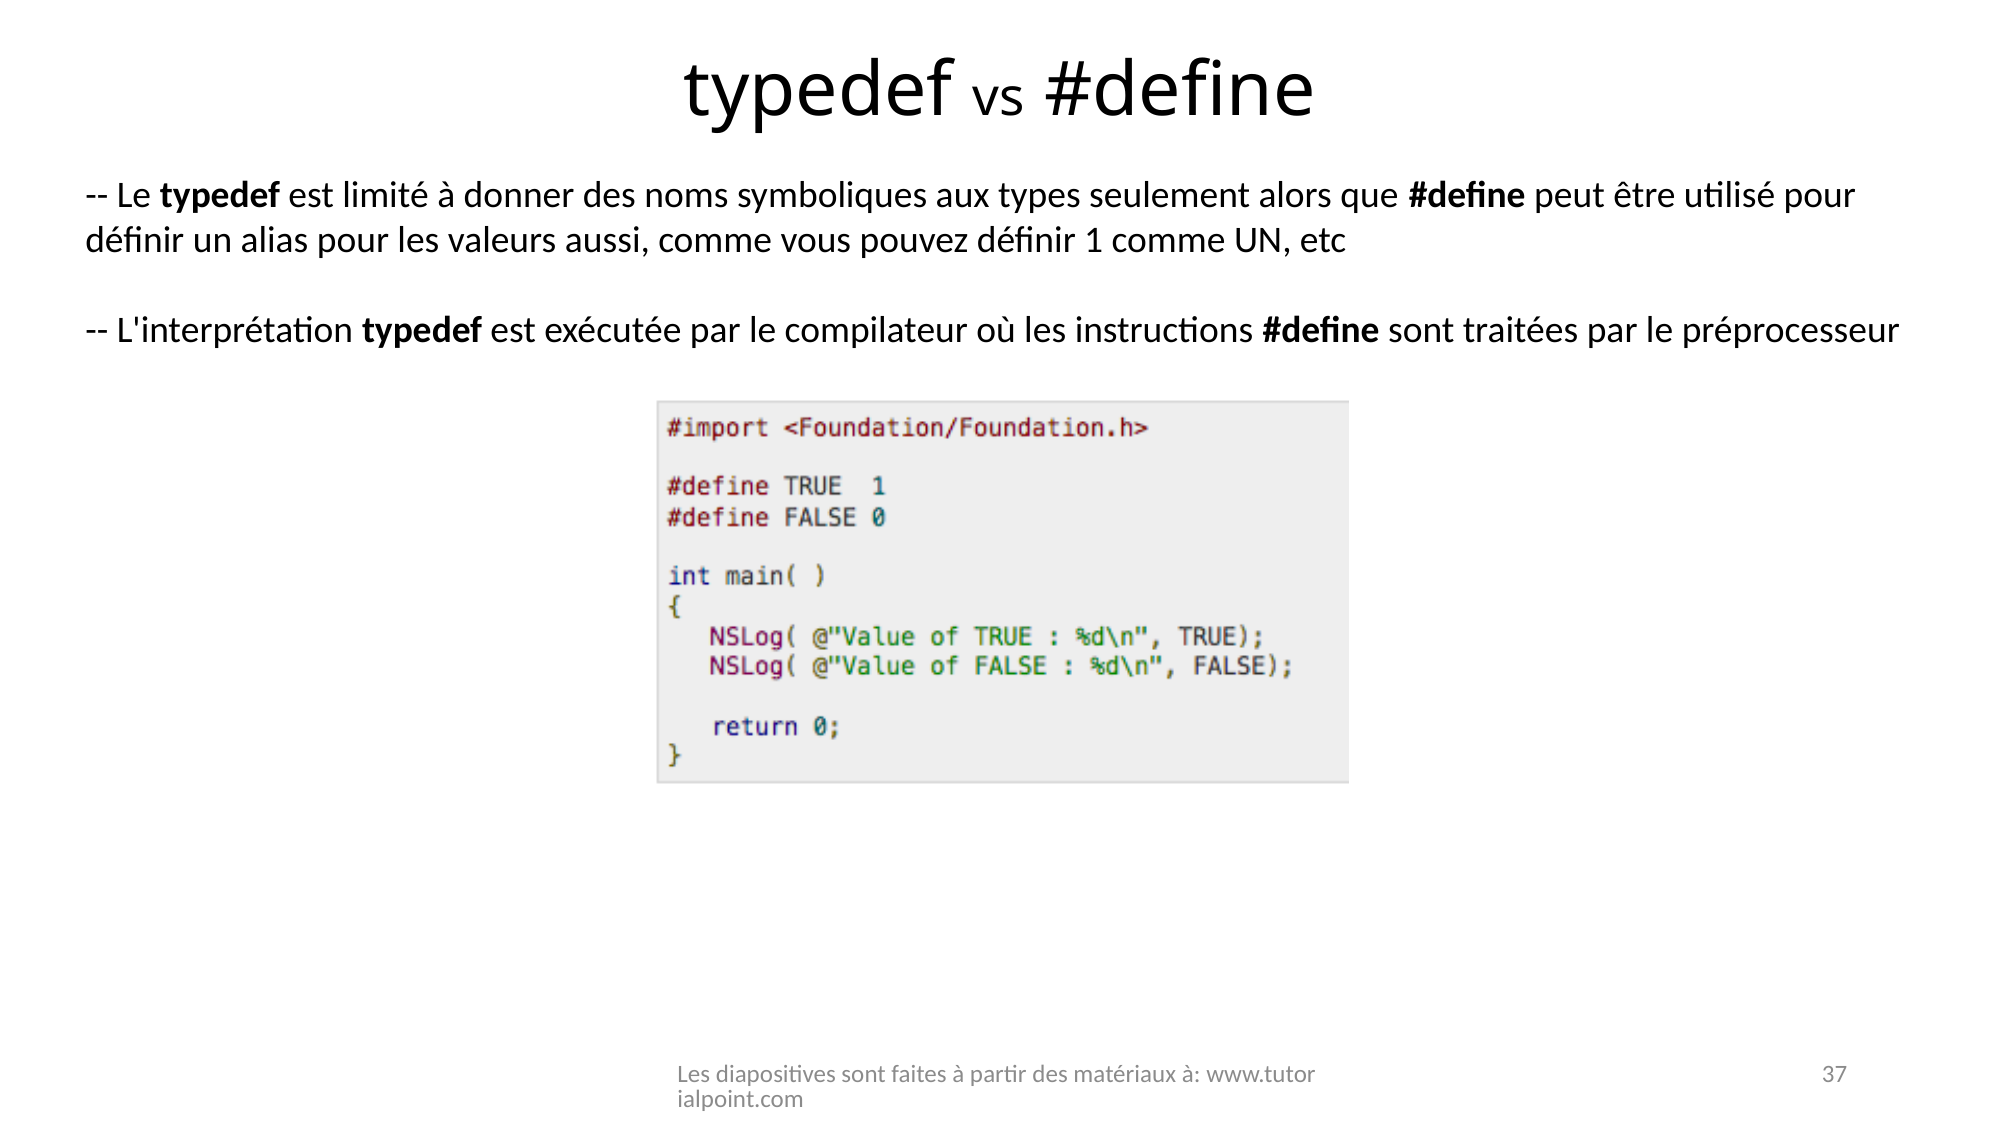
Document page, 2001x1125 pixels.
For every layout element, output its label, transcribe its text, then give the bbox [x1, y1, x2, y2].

picture [650, 397, 1349, 788]
title typedef vs #define [137, 43, 1863, 140]
text_box -- Le typedef est limité à donner des noms symboliques aux types seulement alors que #define peut être utilisé pour définir un alias pour les valeurs aussi, comme vous pouvez définir 1 comme UN, etc -- L'interprétation typedef est exécutée par le compilateur où les instructions #define sont traitées par le préprocesseur [70, 162, 1930, 358]
footer Les diapositives sont faites à partir des matériaux à: www.tutorialpoint.com [662, 1042, 1338, 1103]
slide_number 37 [1412, 1042, 1863, 1103]
